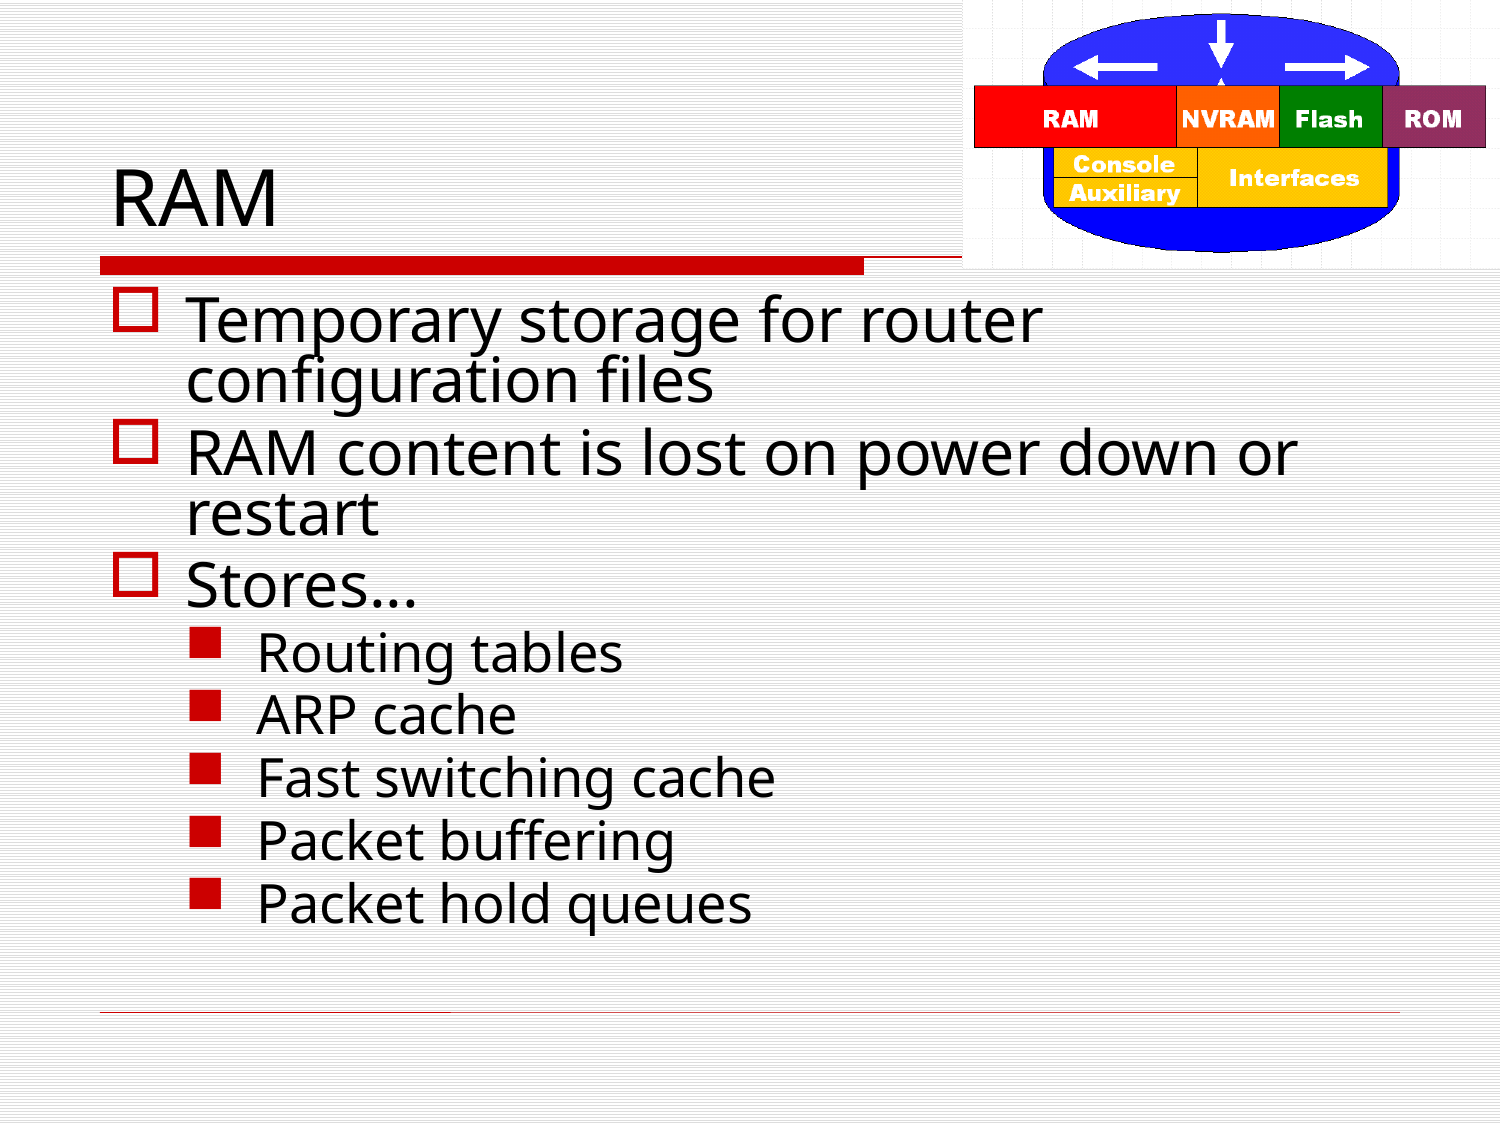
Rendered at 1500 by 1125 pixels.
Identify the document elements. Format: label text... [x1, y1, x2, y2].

list Temporary storage for router configuration files RAM content is lost on power down or restart Stores... Routing tables ARP cache Fast switching cache Packet buffering Packet hold queues [92, 287, 1406, 988]
title RAM [94, 50, 957, 250]
picture [962, 0, 1500, 269]
